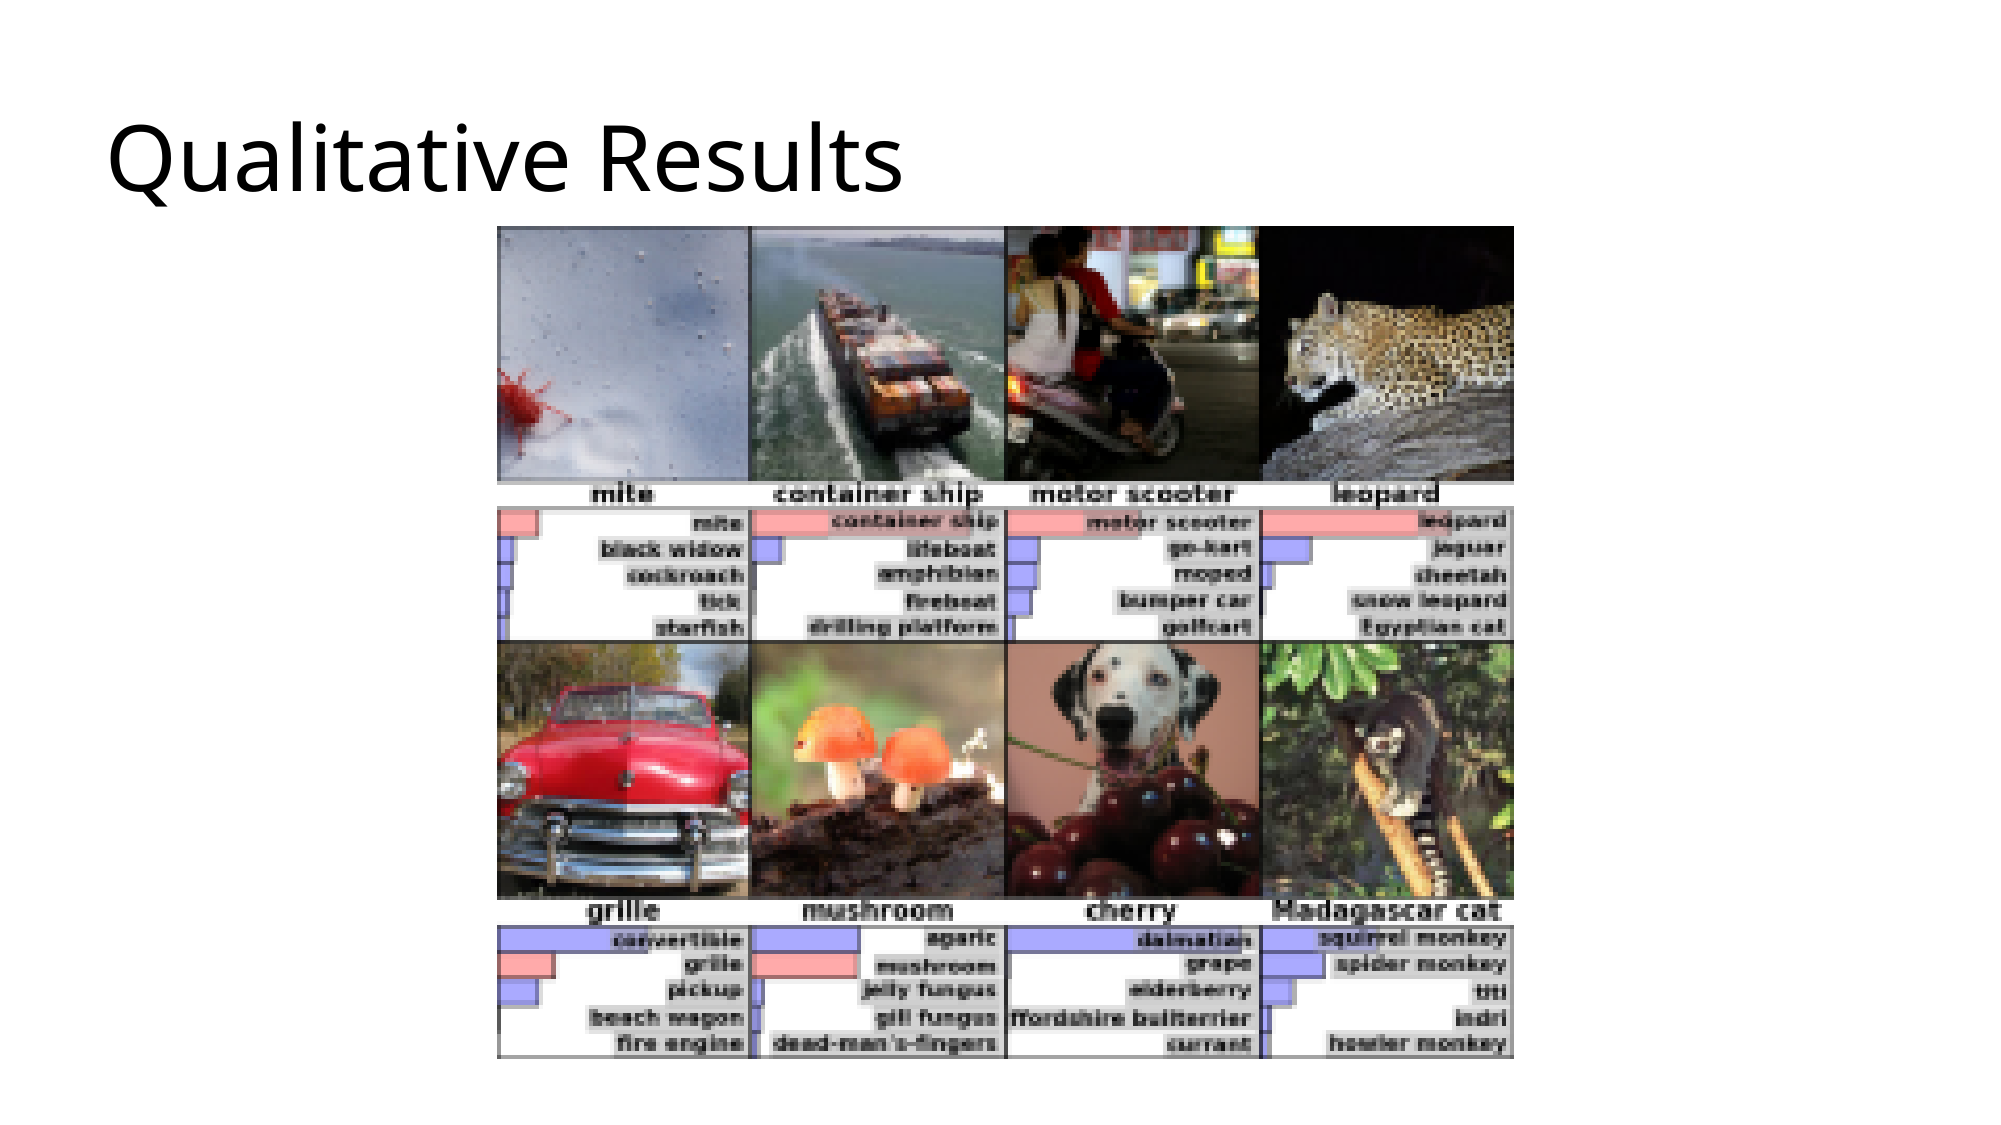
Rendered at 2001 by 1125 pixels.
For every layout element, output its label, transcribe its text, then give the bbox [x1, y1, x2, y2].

picture [485, 155, 1514, 1106]
title Qualitative Results [90, 52, 1863, 271]
